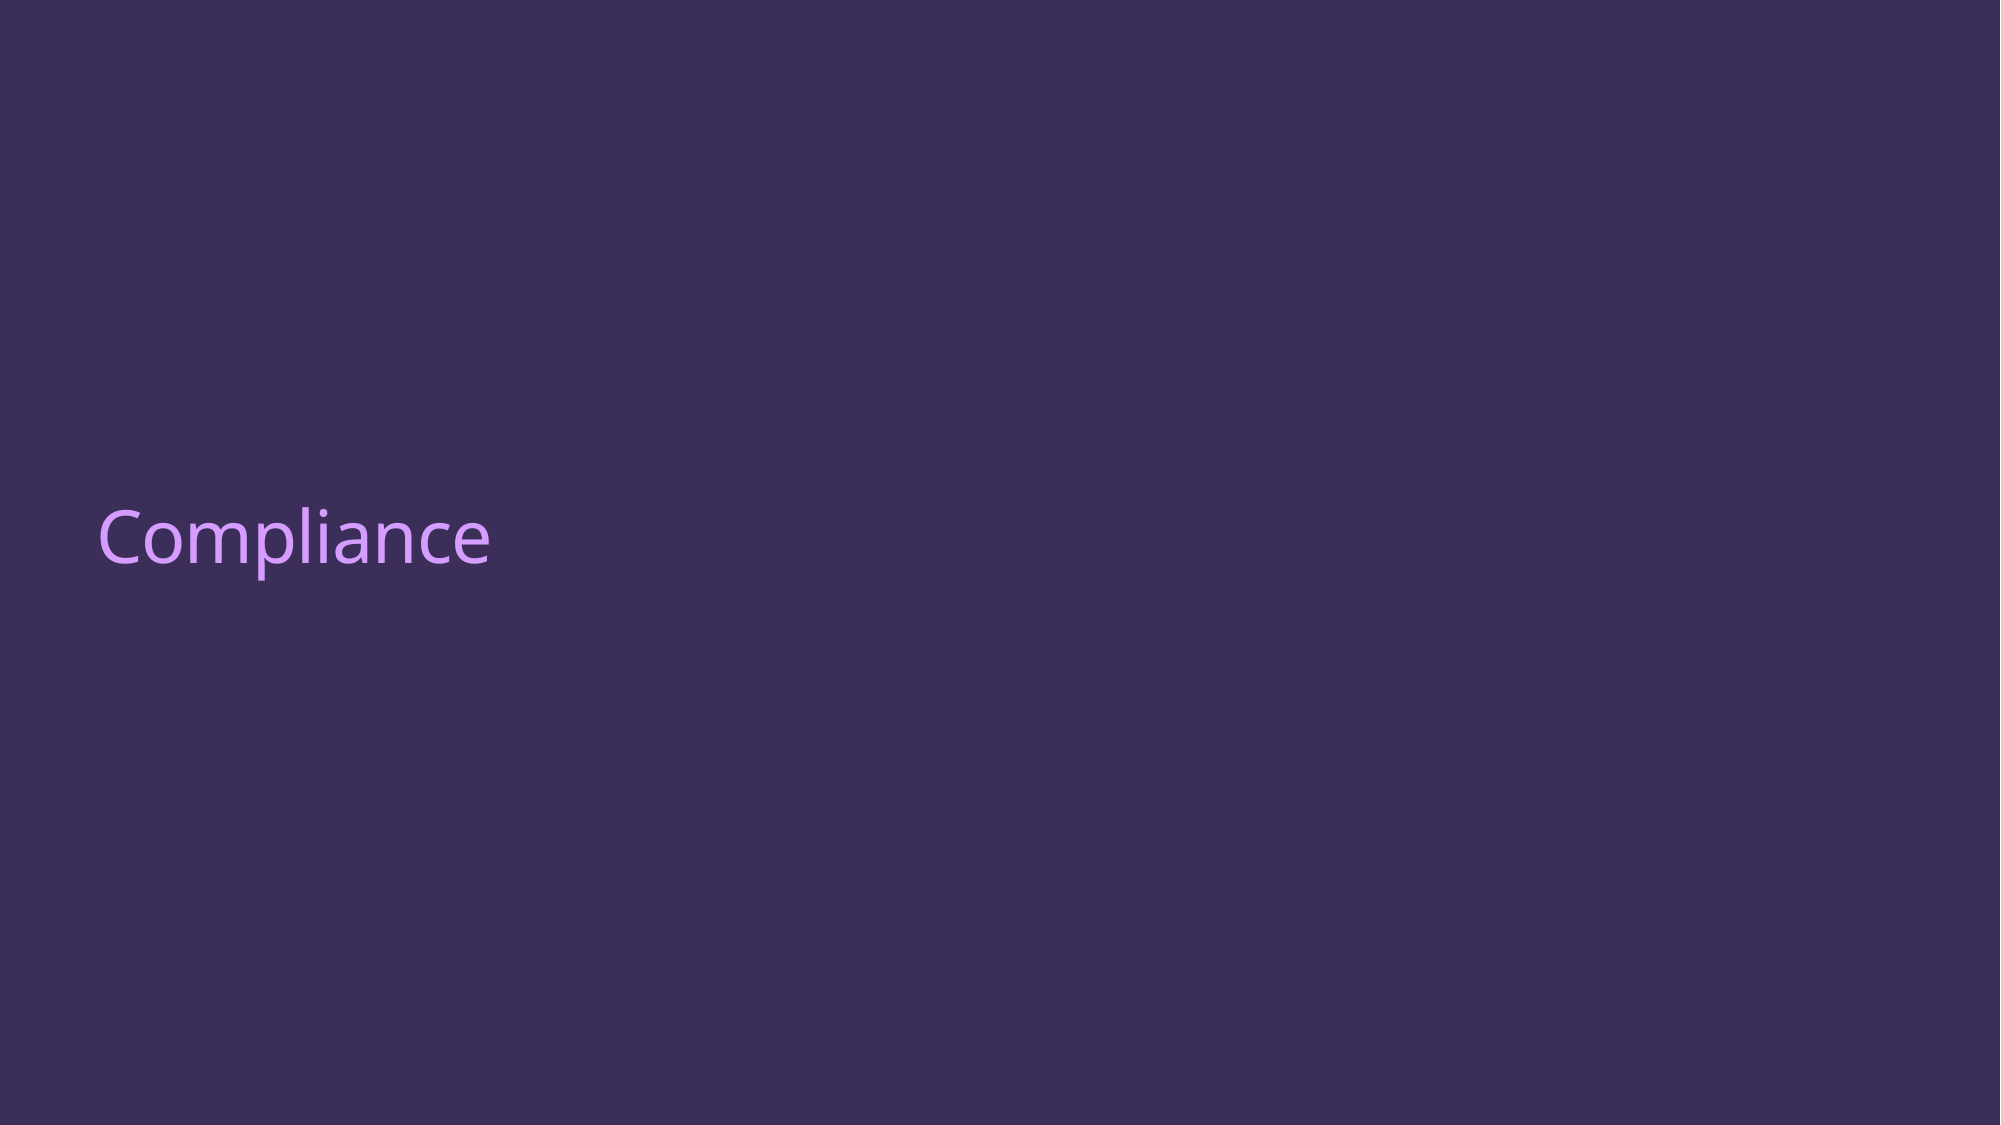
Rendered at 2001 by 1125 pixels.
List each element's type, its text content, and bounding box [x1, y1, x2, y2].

title Compliance [96, 499, 1596, 580]
